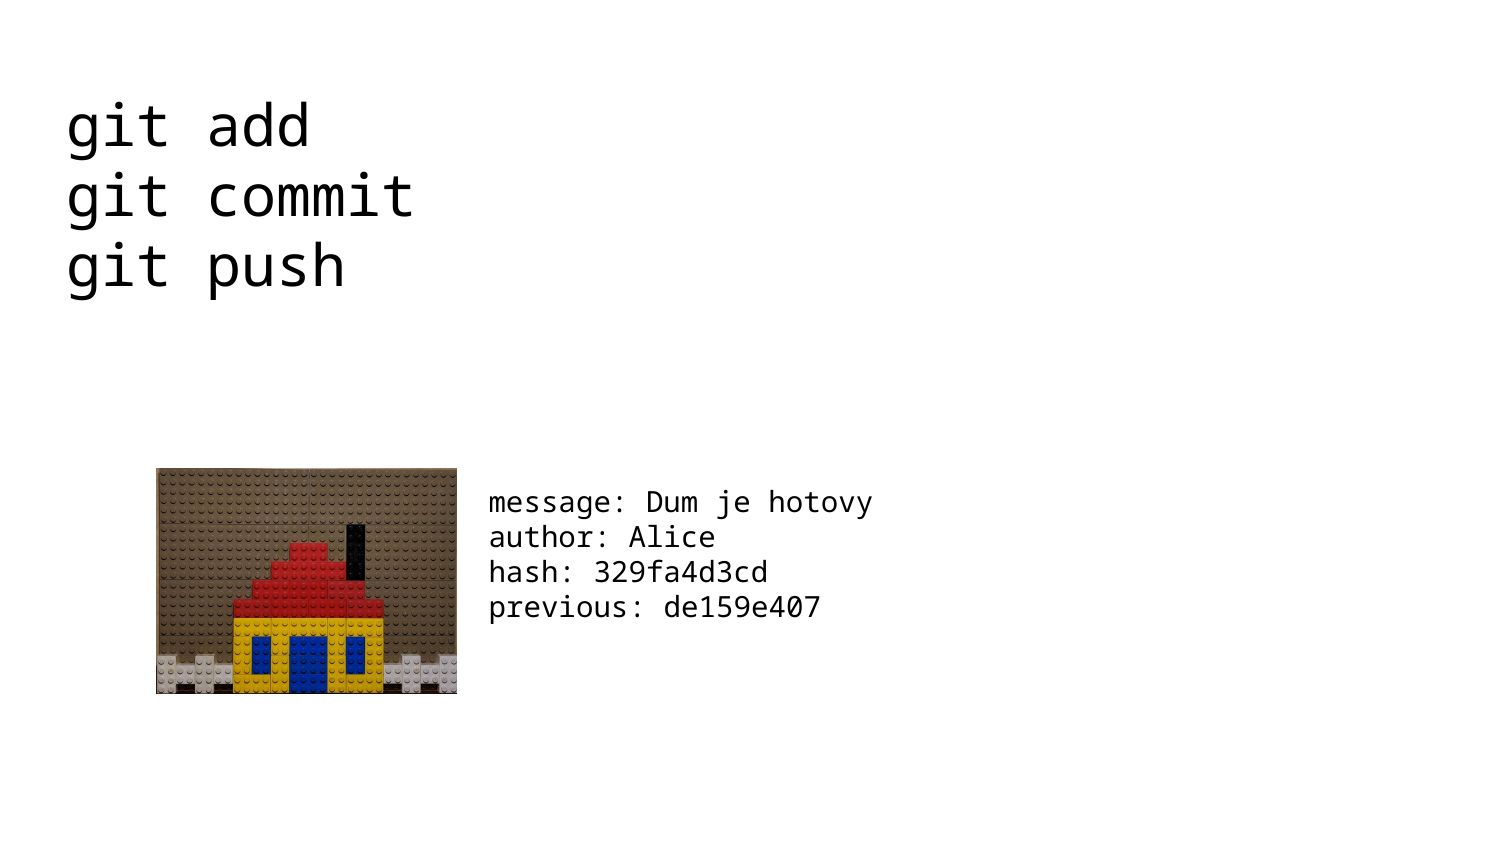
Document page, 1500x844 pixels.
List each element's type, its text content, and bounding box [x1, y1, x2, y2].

text_box message: Dum je hotovy author: Alice hash: 329fa4d3cd previous: de159e407 [473, 468, 1177, 551]
title git add git commit git push [51, 72, 1449, 167]
picture [155, 467, 457, 694]
